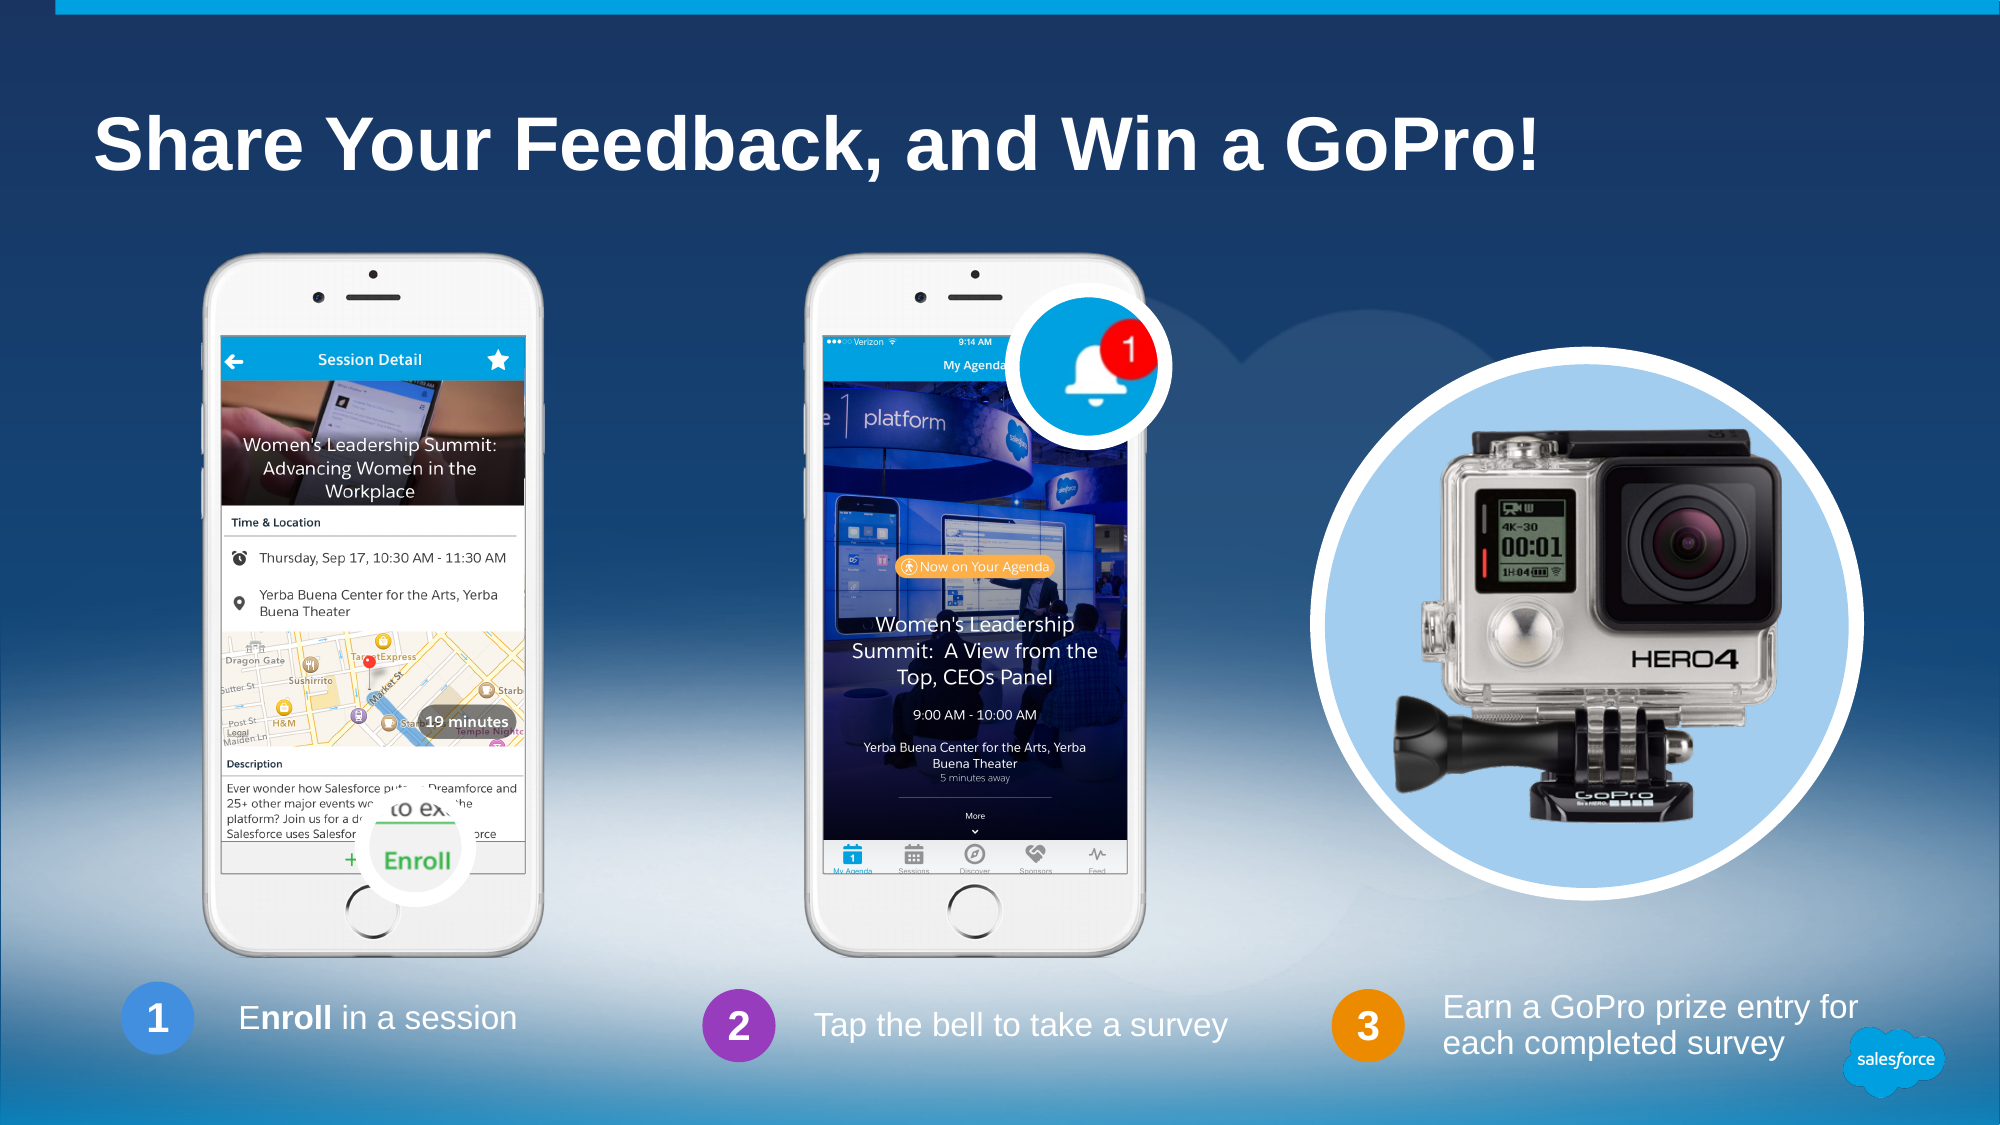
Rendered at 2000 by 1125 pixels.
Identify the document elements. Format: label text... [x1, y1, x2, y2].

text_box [1309, 346, 1882, 1125]
title Share Your Feedback, and Win a GoPro! [93, 0, 1760, 187]
picture [1, 188, 2000, 1125]
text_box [120, 250, 626, 1056]
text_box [702, 250, 1236, 1125]
